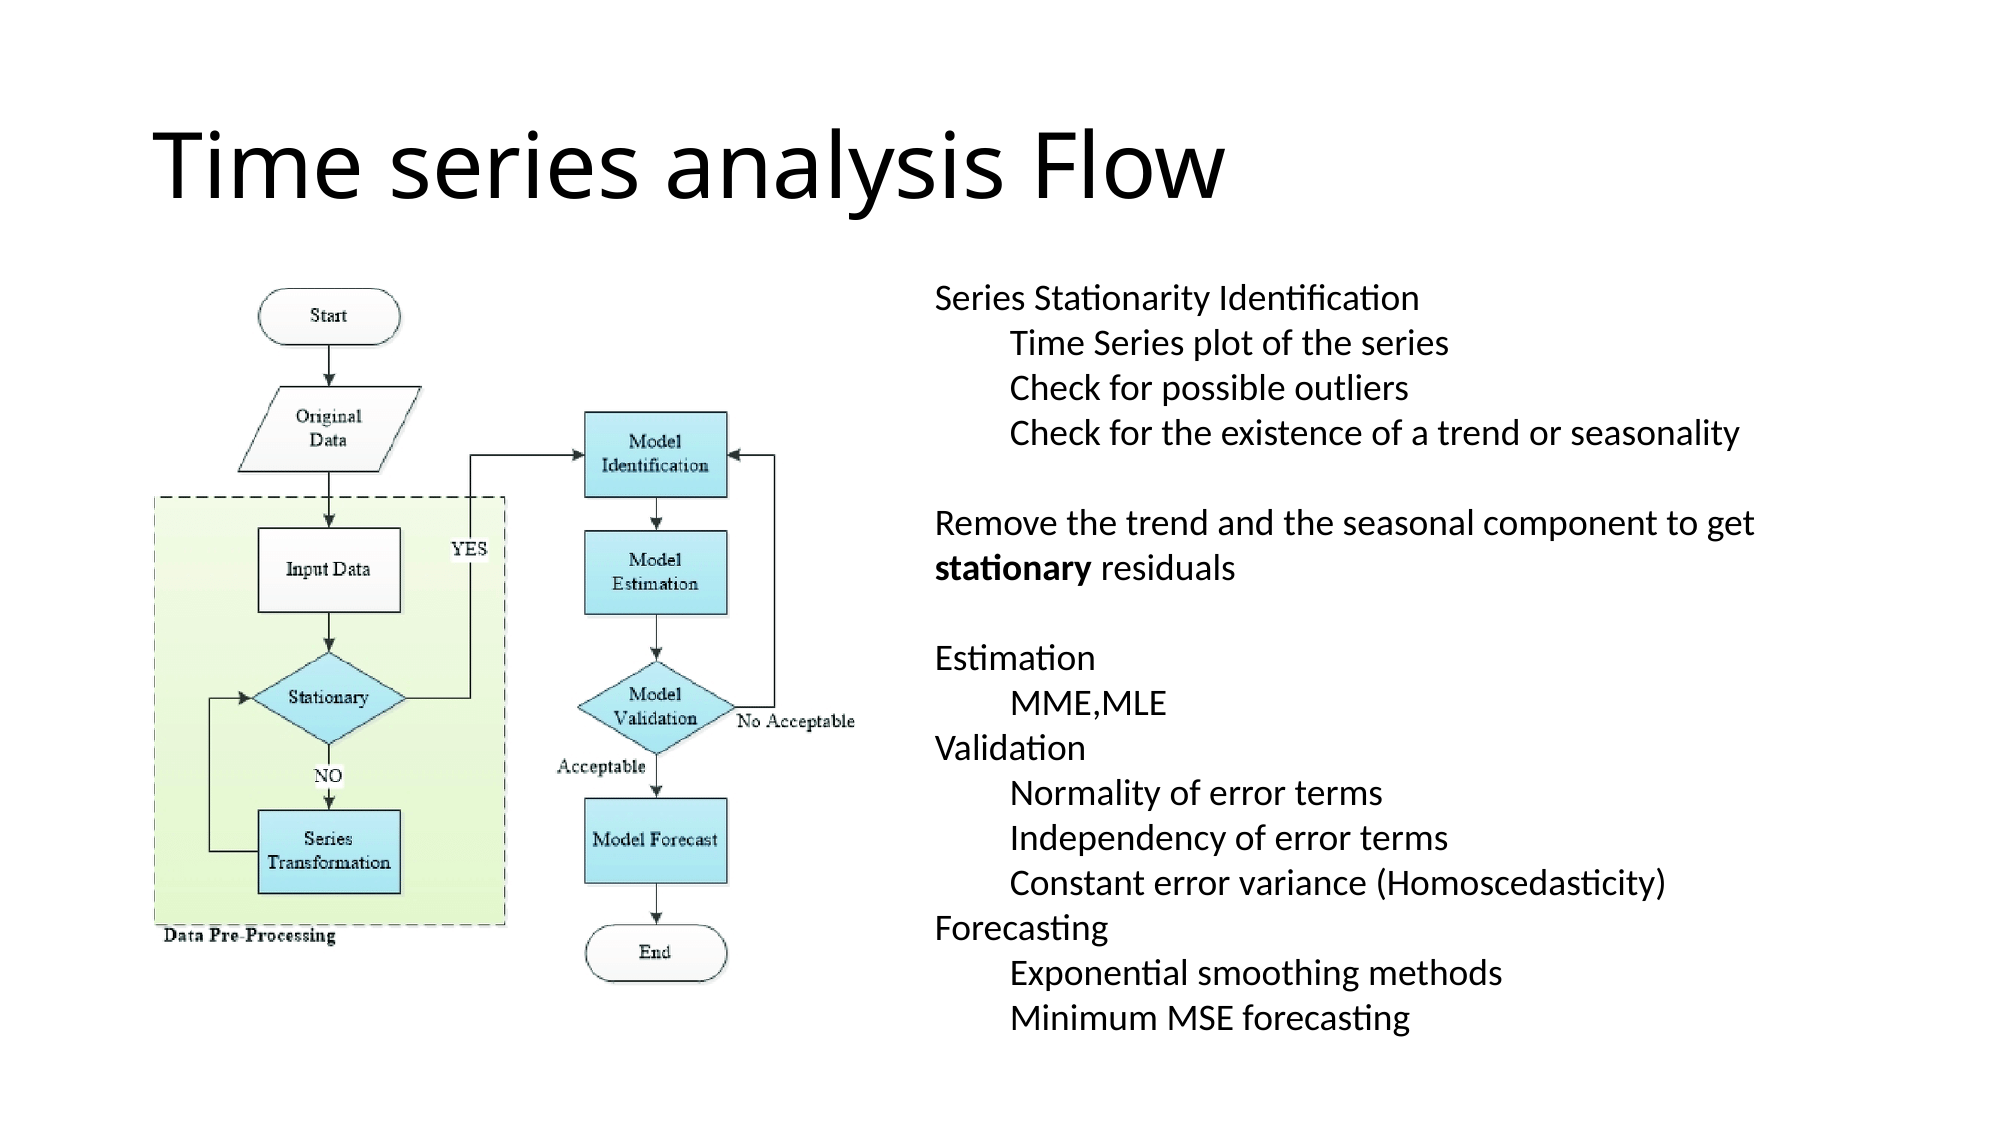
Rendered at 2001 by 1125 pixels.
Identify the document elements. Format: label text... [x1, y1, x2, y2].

text_box Series Stationarity Identification Time Series plot of the series Check for possible outliers Check for the existence of a trend or seasonality Remove the trend and the seasonal component to get stationary residuals Estimation MME,MLE Validation Normality of error terms Independency of error terms Constant error variance (Homoscedasticity) Forecasting Exponential smoothing methods Minimum MSE forecasting [920, 265, 1920, 1046]
title Time series analysis Flow [137, 59, 1863, 278]
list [137, 277, 865, 992]
